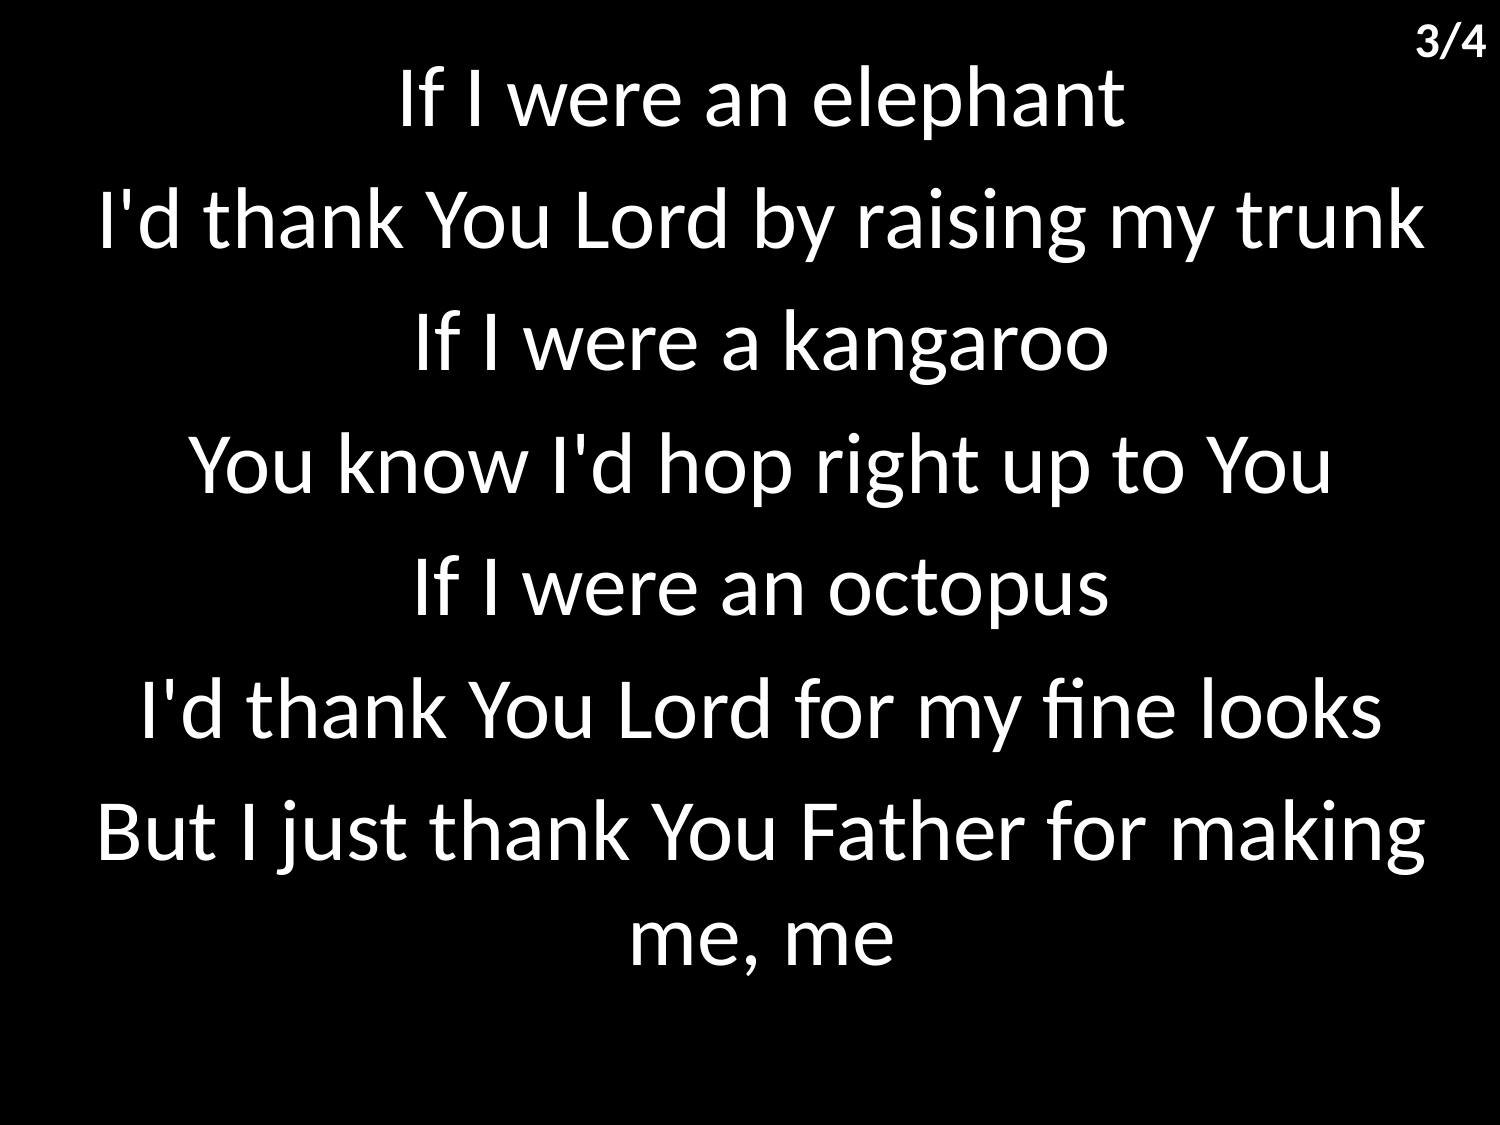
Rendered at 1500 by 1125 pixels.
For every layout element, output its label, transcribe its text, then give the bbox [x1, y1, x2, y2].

subtitle If I were an elephant I'd thank You Lord by raising my trunk If I were a kangaroo You know I'd hop right up to You If I were an octopus I'd thank You Lord for my fine looks But I just thank You Father for making me, me [53, 30, 1471, 1094]
text_box 3/4 [1399, 0, 1500, 75]
